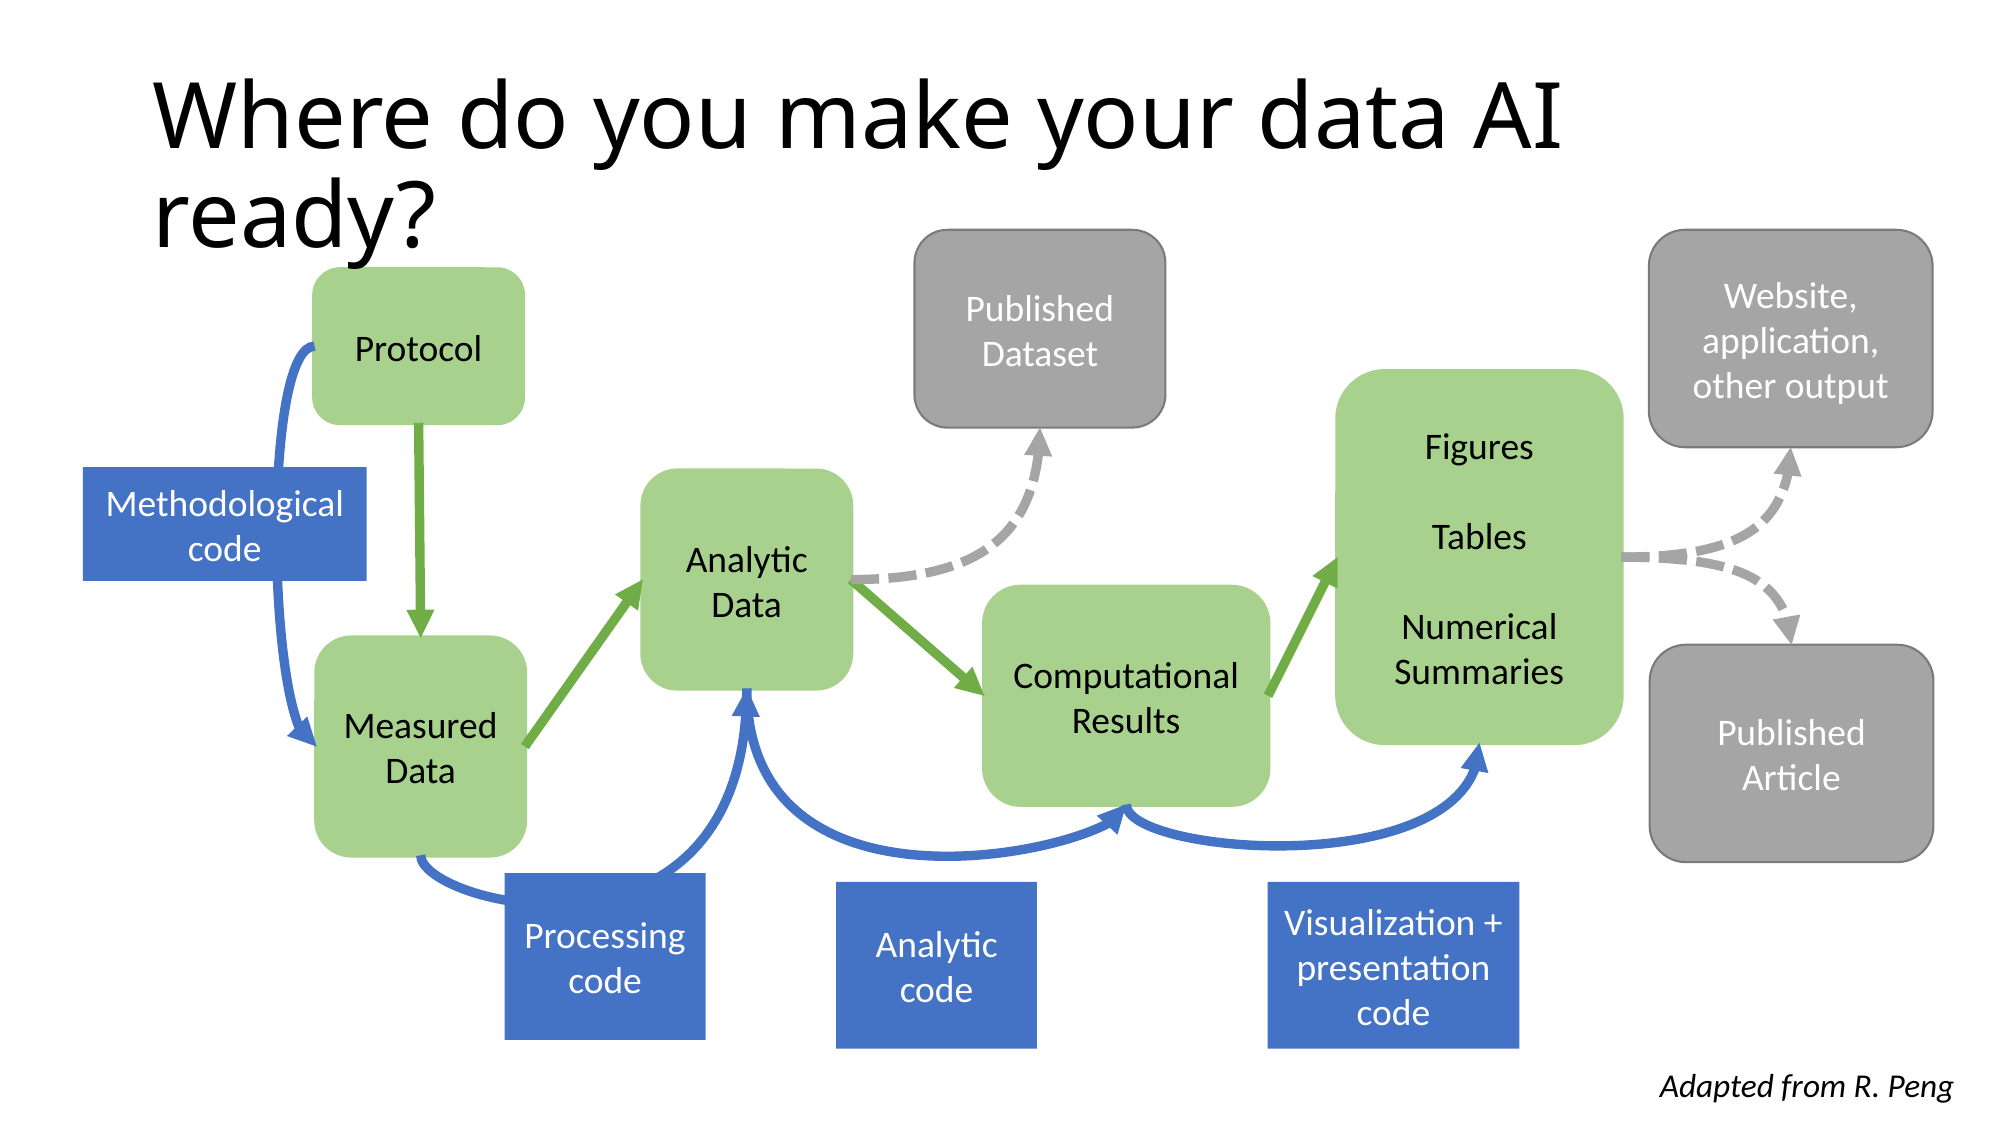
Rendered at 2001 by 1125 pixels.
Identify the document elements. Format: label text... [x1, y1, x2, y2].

title Where do you make your data AI ready? [137, 59, 1863, 278]
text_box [314, 269, 850, 346]
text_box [850, 229, 1934, 863]
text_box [82, 346, 1520, 1049]
text_box Adapted from R. Peng [1645, 1057, 1970, 1112]
